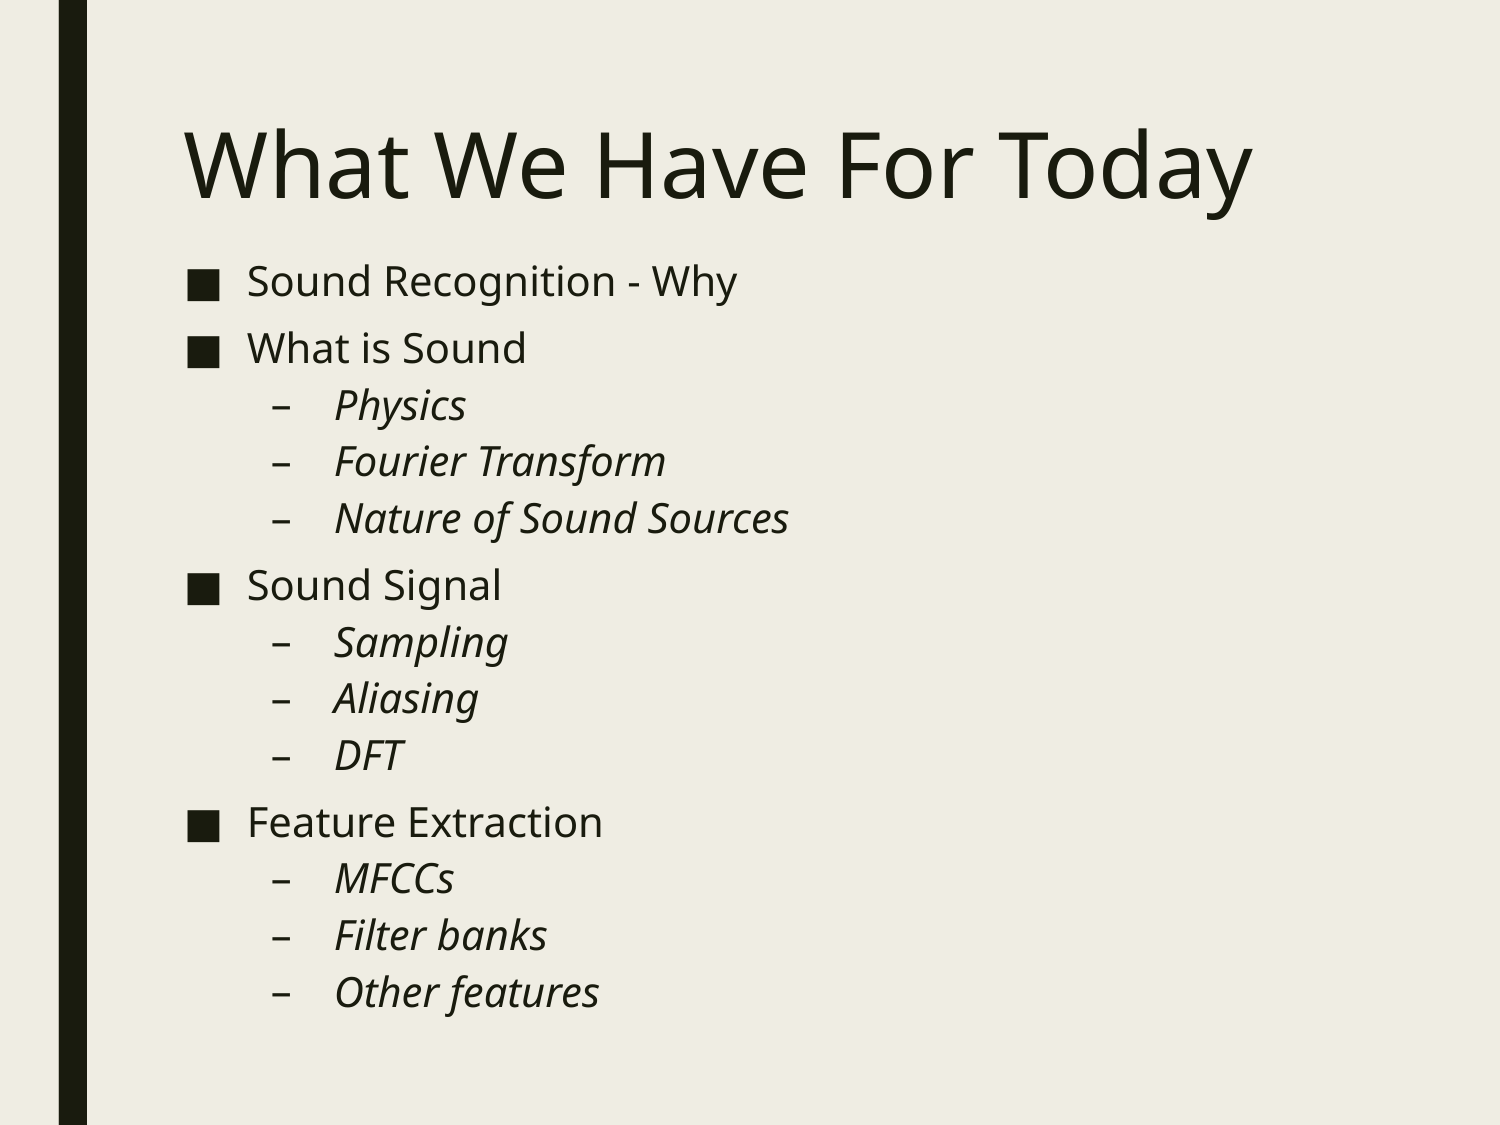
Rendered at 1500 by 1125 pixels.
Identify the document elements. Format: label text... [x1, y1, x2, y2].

list Sound Recognition - Why What is Sound Physics Fourier Transform Nature of Sound Sources Sound Signal Sampling Aliasing DFT Feature Extraction MFCCs Filter banks Other features [168, 255, 1351, 1059]
title What We Have For Today [168, 112, 1351, 255]
